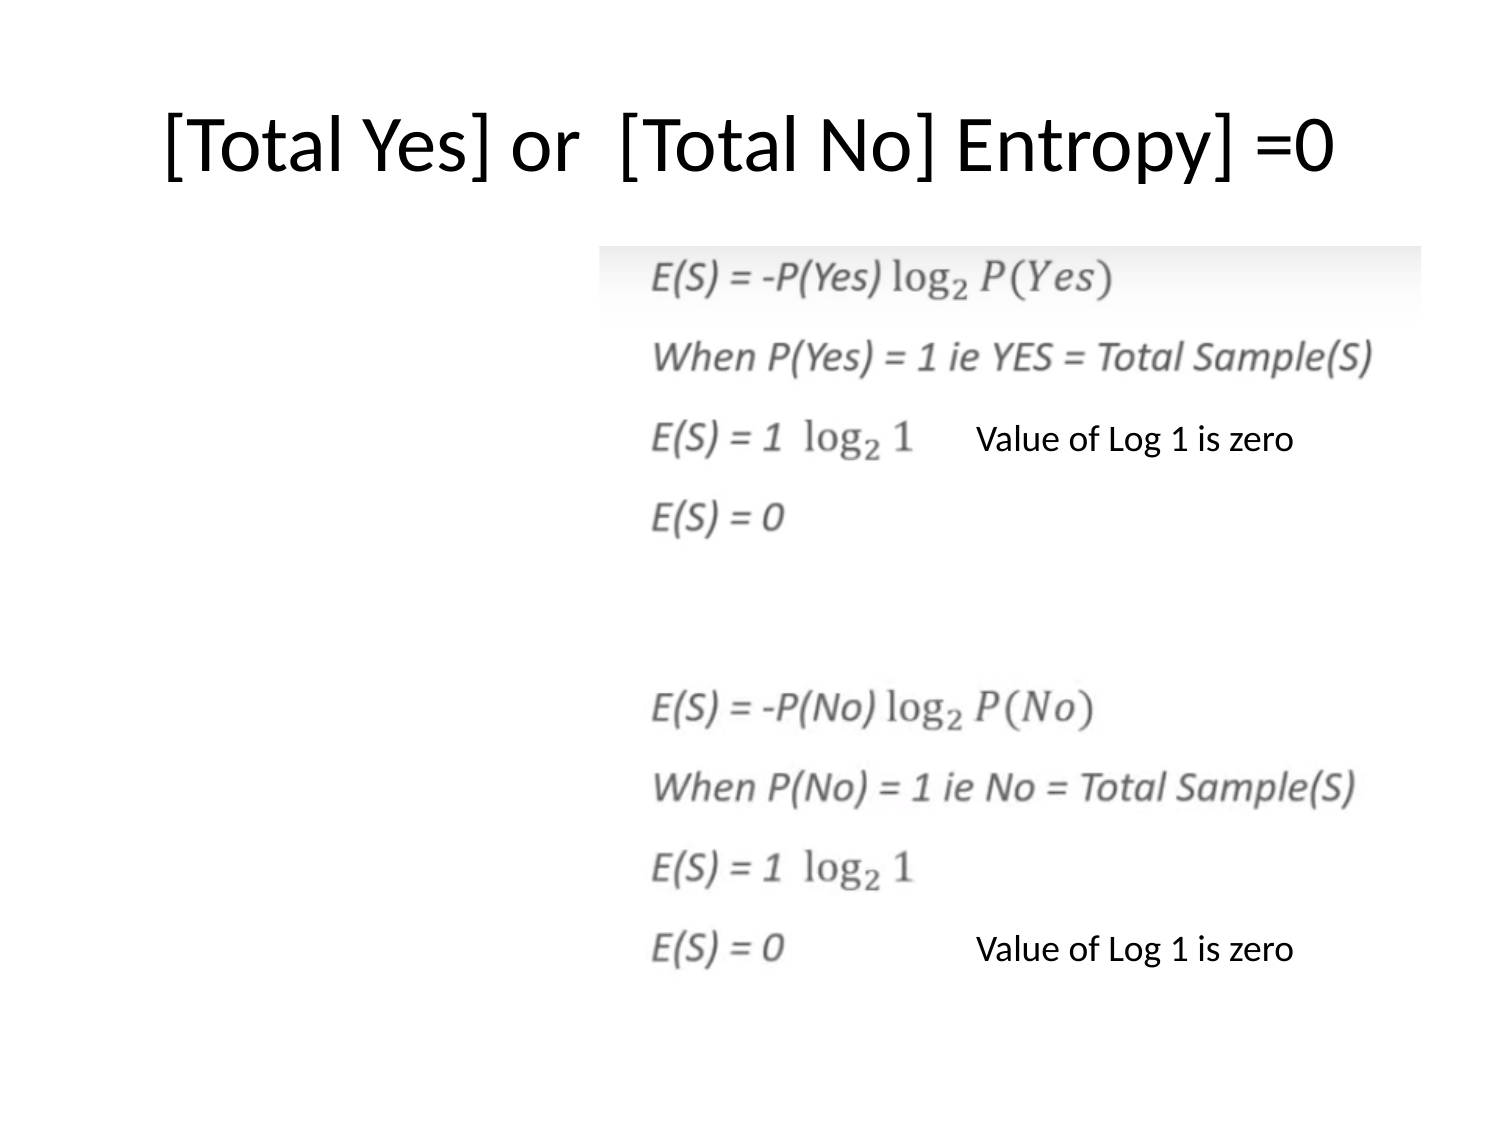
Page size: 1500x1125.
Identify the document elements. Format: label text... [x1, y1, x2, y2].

title [Total Yes] or [Total No] Entropy] =0 [75, 45, 1425, 233]
picture [599, 245, 1422, 1028]
